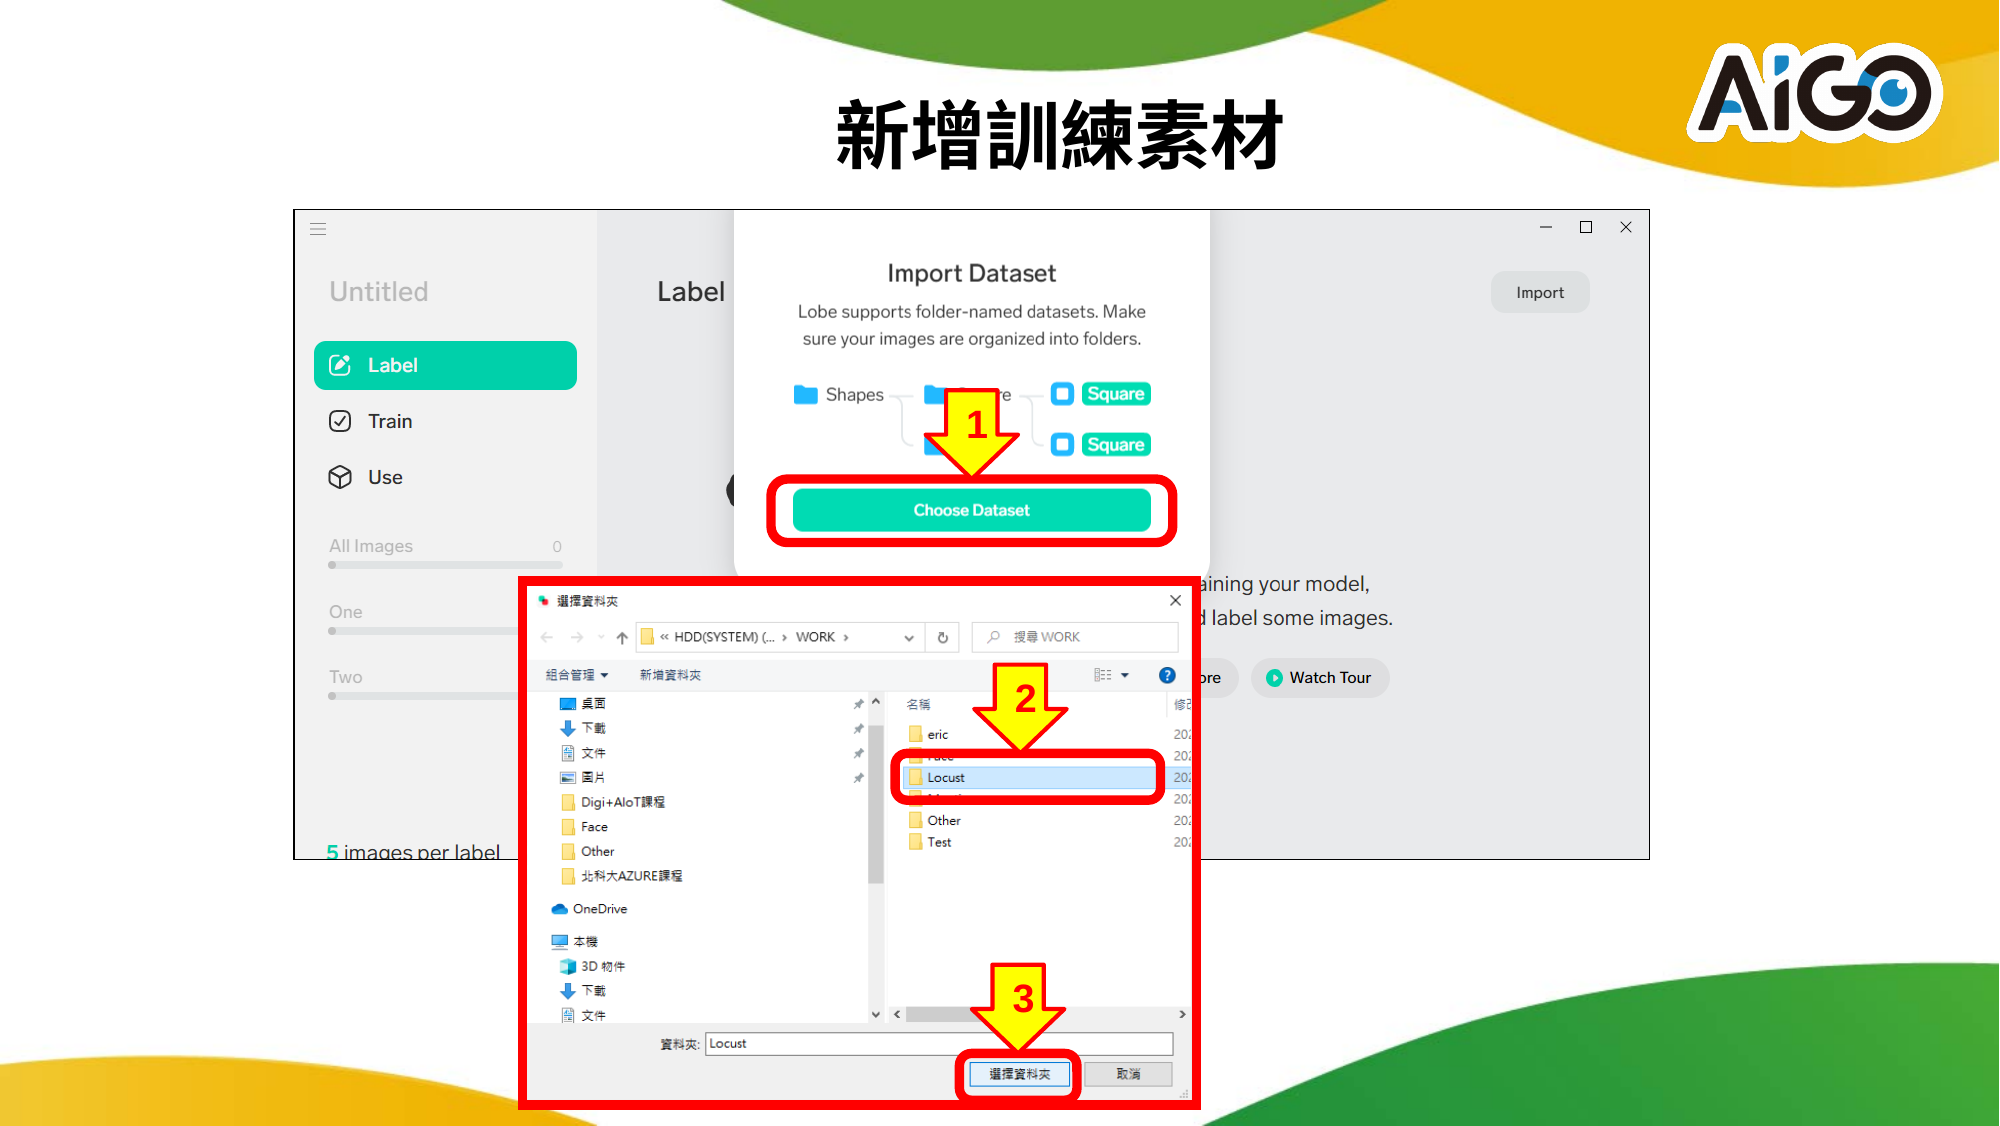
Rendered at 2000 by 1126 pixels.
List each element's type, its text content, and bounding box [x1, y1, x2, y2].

title 新增訓練素材 [391, 52, 1730, 215]
picture [0, 0, 1999, 1126]
